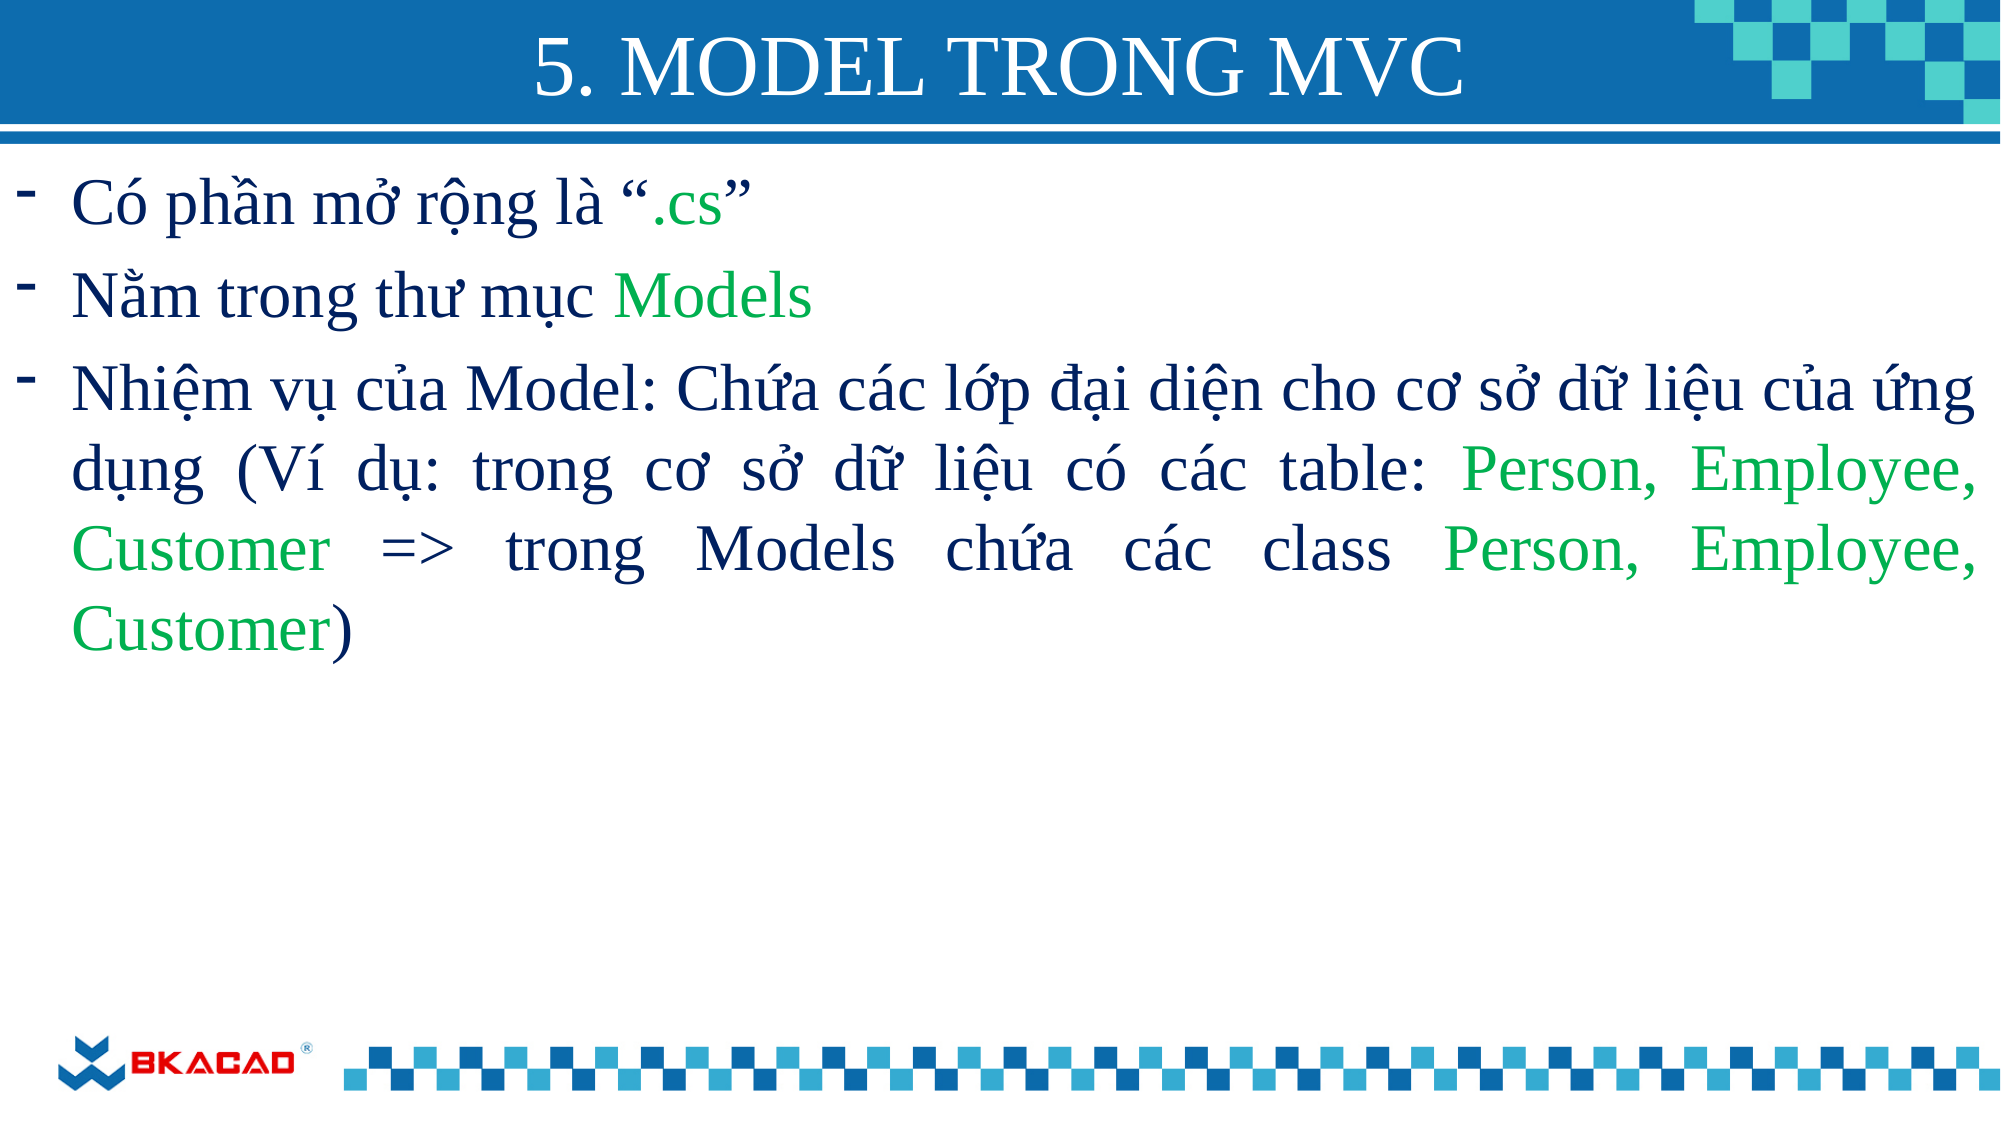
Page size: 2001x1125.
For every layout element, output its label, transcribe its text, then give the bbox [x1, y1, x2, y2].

list Có phần mở rộng là “.cs” Nằm trong thư mục Models Nhiệm vụ của Model: Chứa các lớp đại diện cho cơ sở dữ liệu của ứng dụng (Ví dụ: trong cơ sở dữ liệu có các table: Person, Employee, Customer => trong Models chứa các class Person, Employee, Customer) [0, 149, 1995, 1030]
title 5. MODEL TRONG MVC [0, 0, 2000, 121]
picture [0, 0, 2001, 1125]
